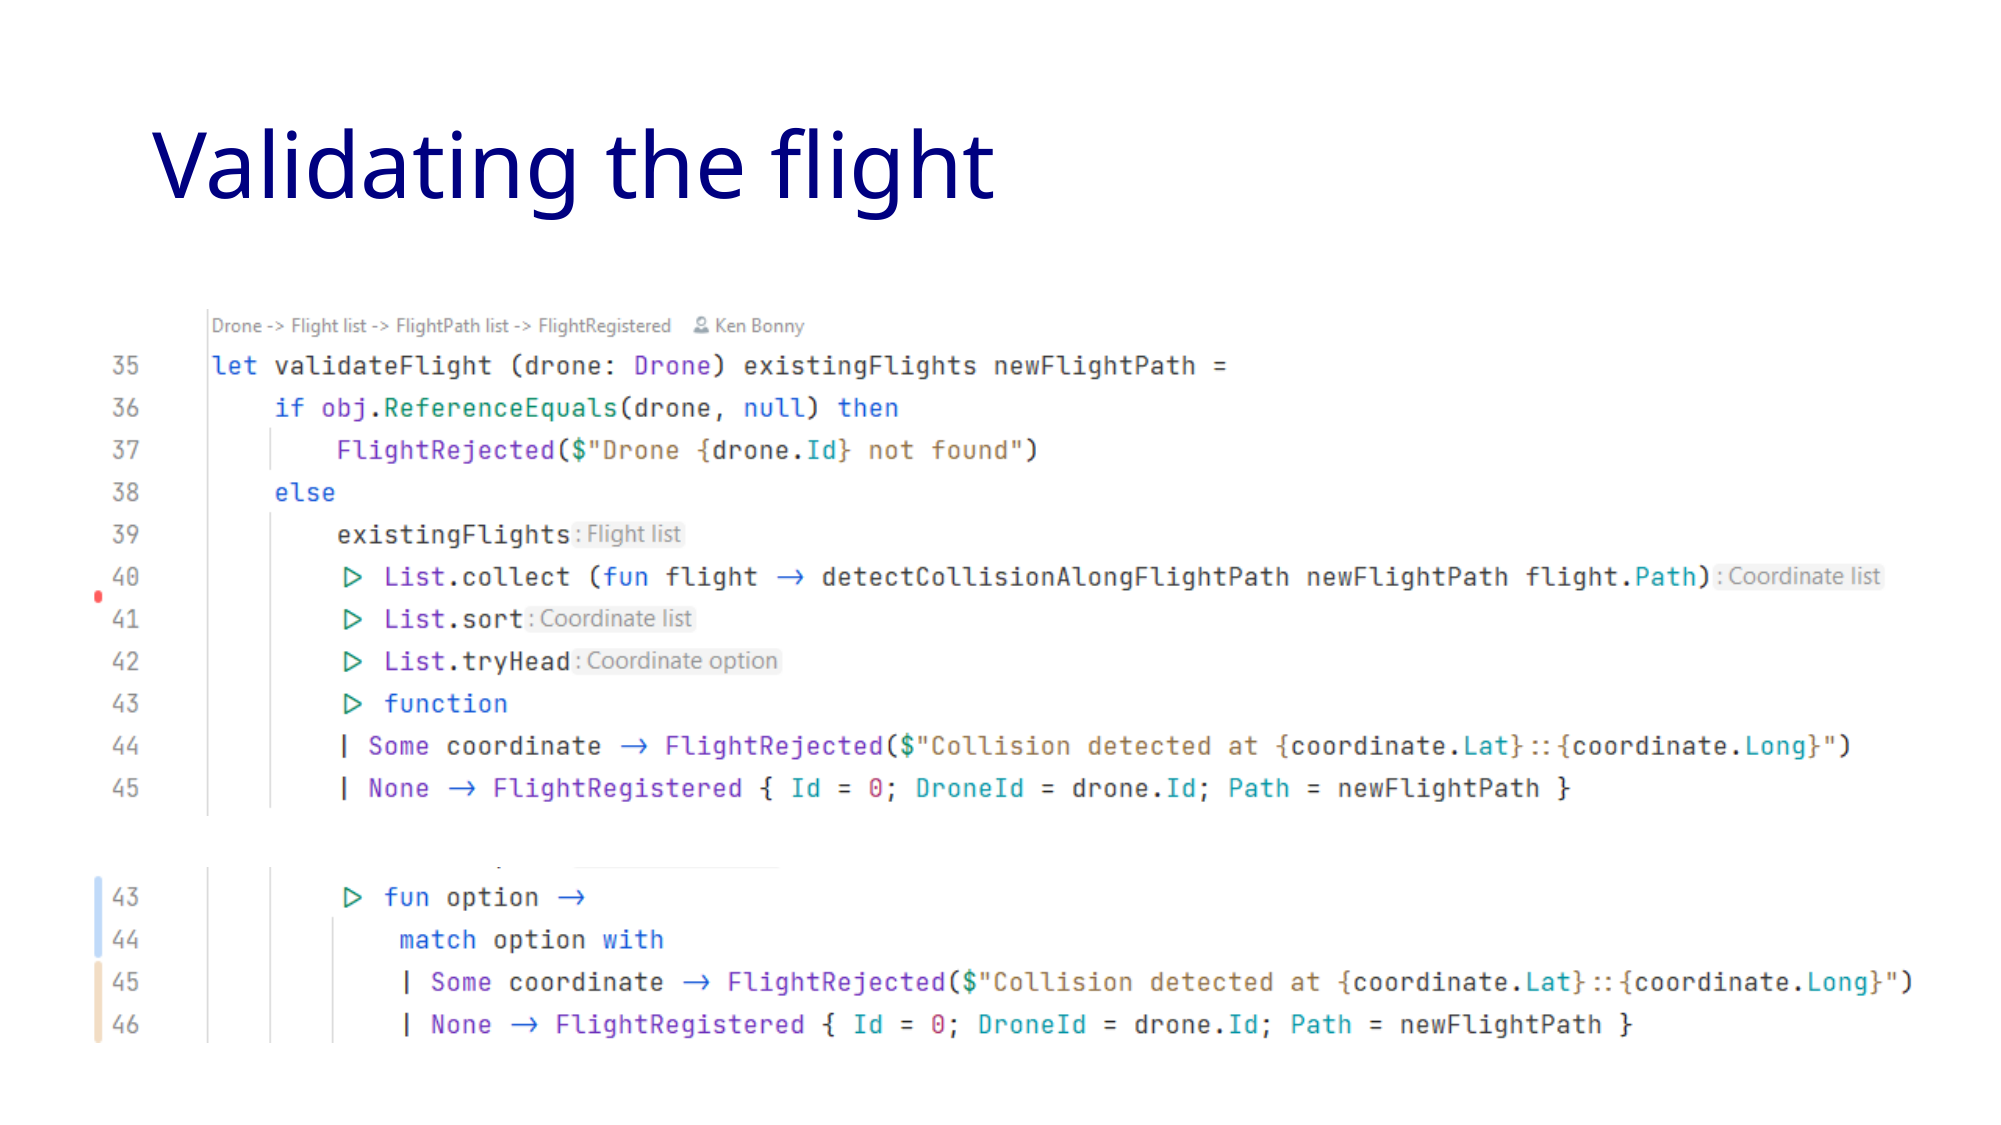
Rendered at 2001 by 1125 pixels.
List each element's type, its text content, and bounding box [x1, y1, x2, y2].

picture [93, 867, 1945, 1044]
picture [93, 308, 1907, 817]
title Validating the flight [137, 59, 1863, 278]
